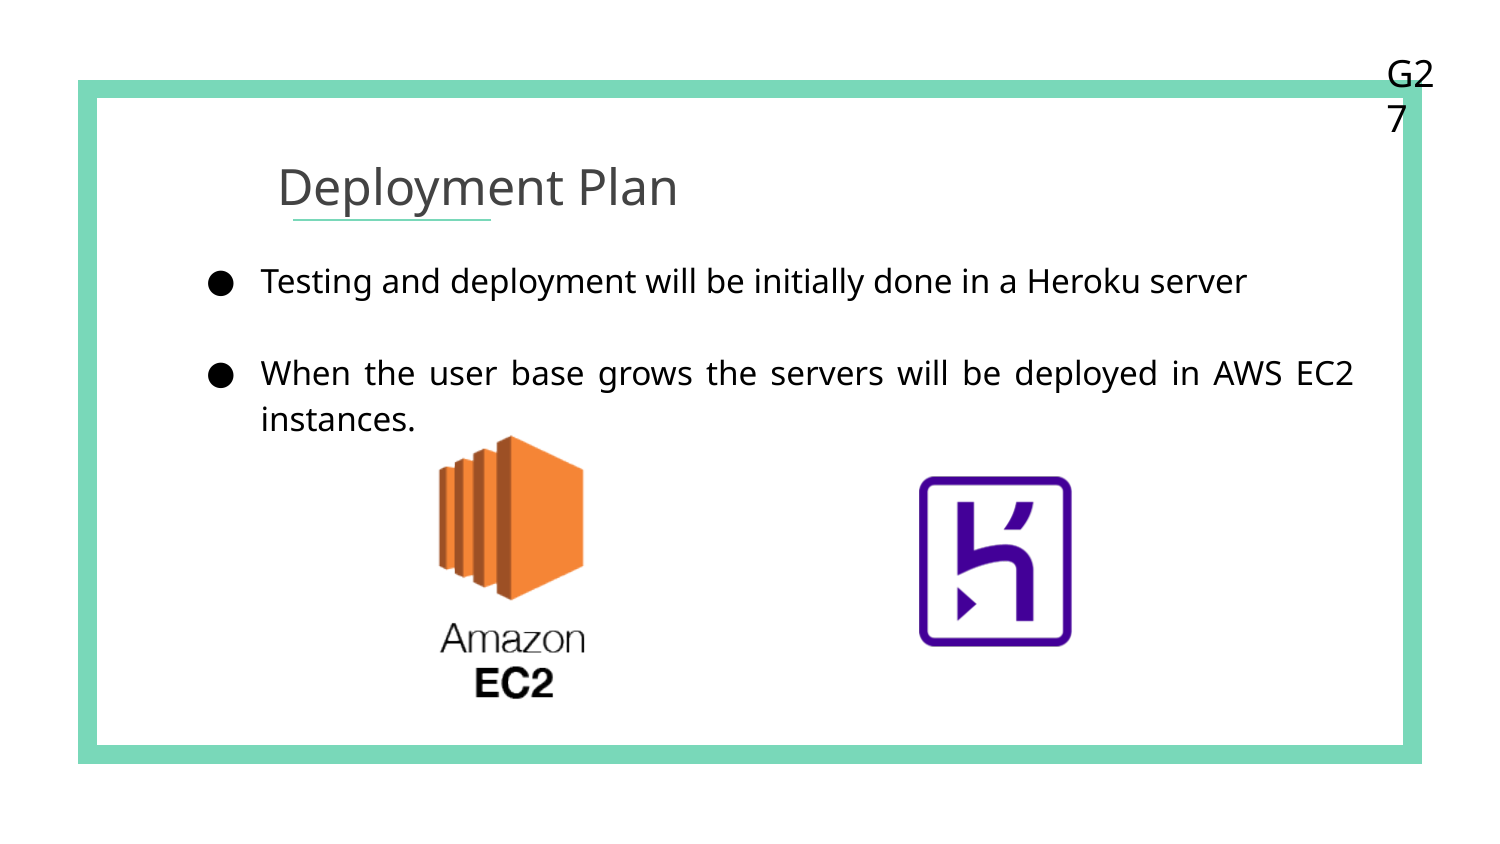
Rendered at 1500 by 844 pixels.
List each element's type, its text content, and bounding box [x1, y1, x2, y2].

text_box G27 [1371, 34, 1471, 98]
picture [893, 450, 1089, 683]
title Deployment Plan [262, 131, 1238, 211]
list Testing and deployment will be initially done in a Heroku server When the user base grows the servers will be deployed in AWS EC2 instances. [170, 239, 1372, 725]
picture [243, 395, 781, 739]
